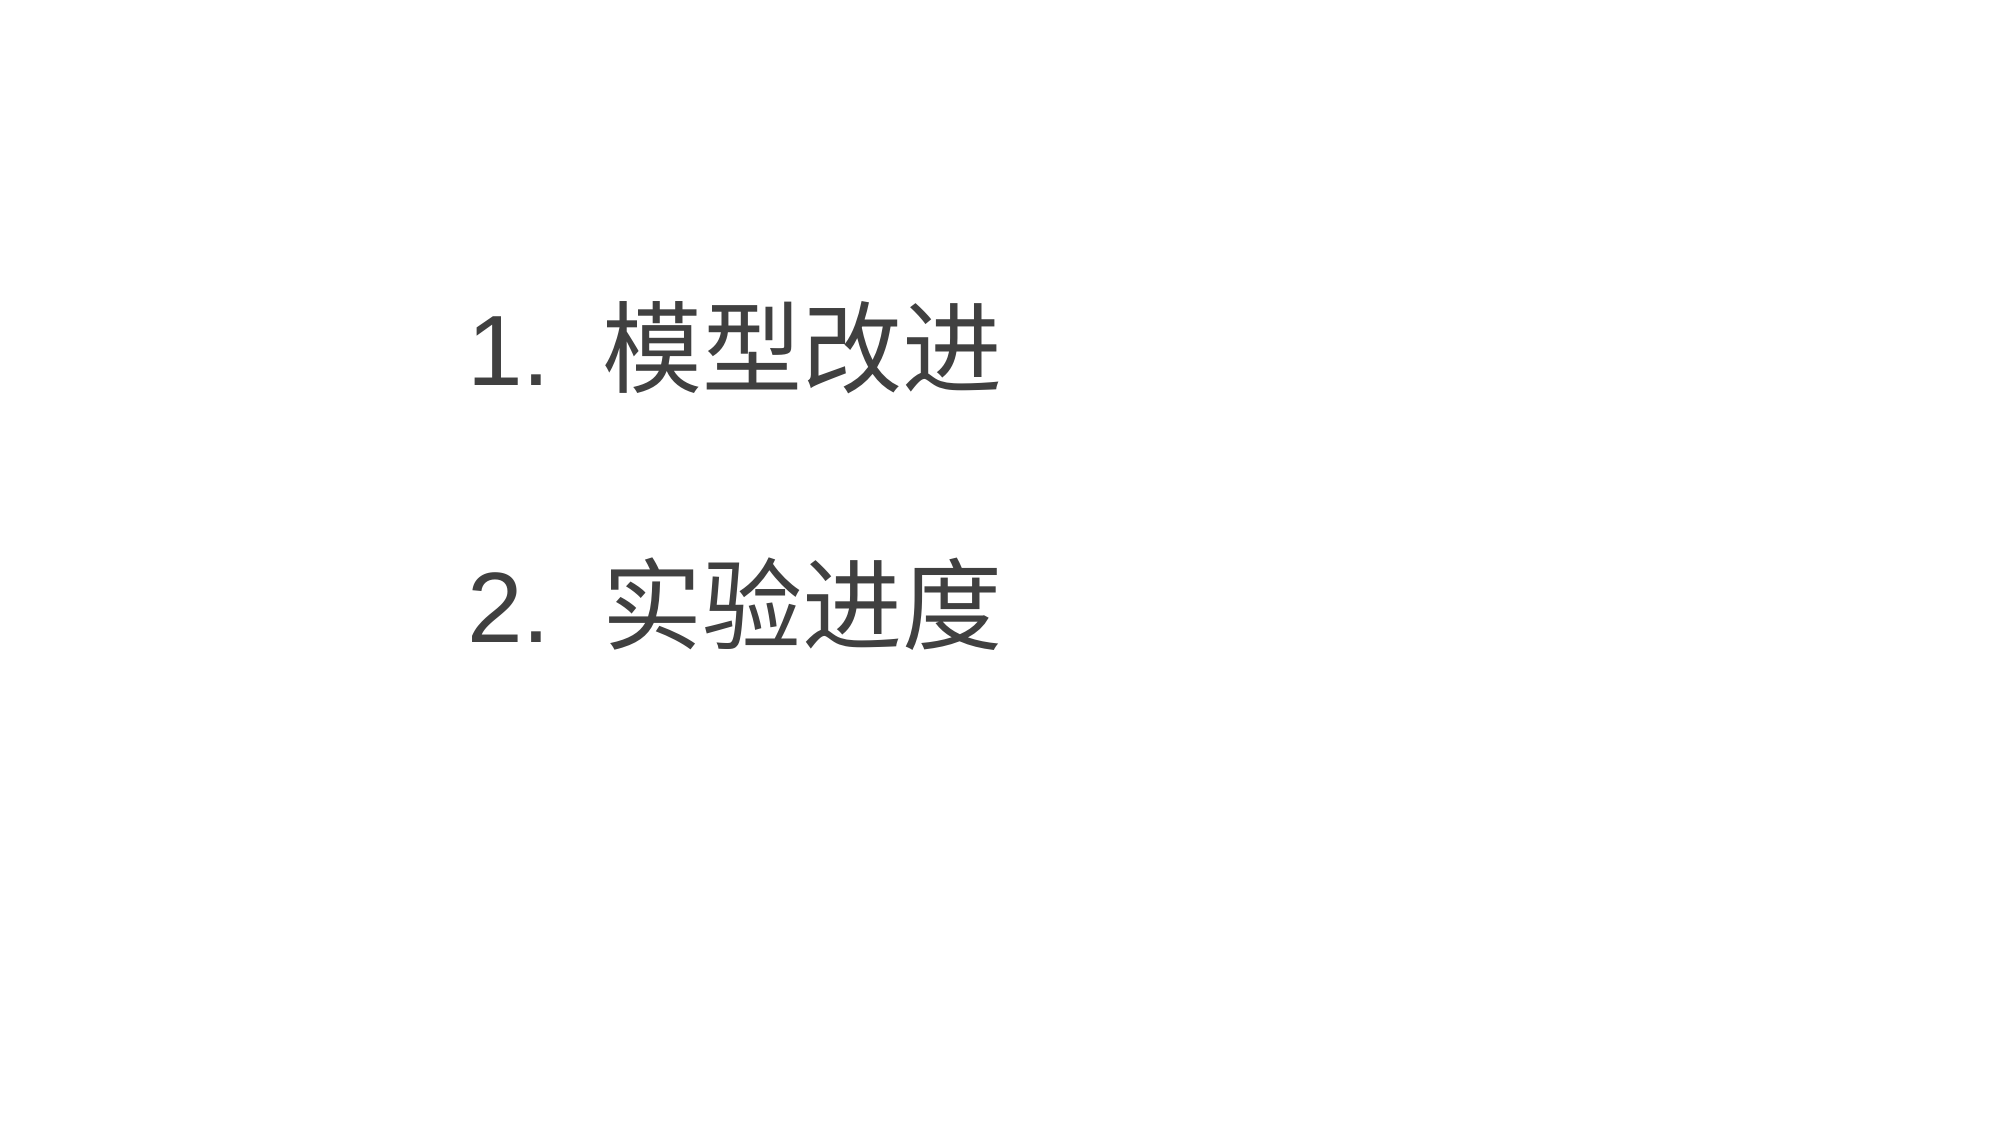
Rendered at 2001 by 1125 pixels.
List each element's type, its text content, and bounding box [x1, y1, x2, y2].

subtitle 1. 模型改进 2. 实验进度 [452, 291, 1346, 790]
